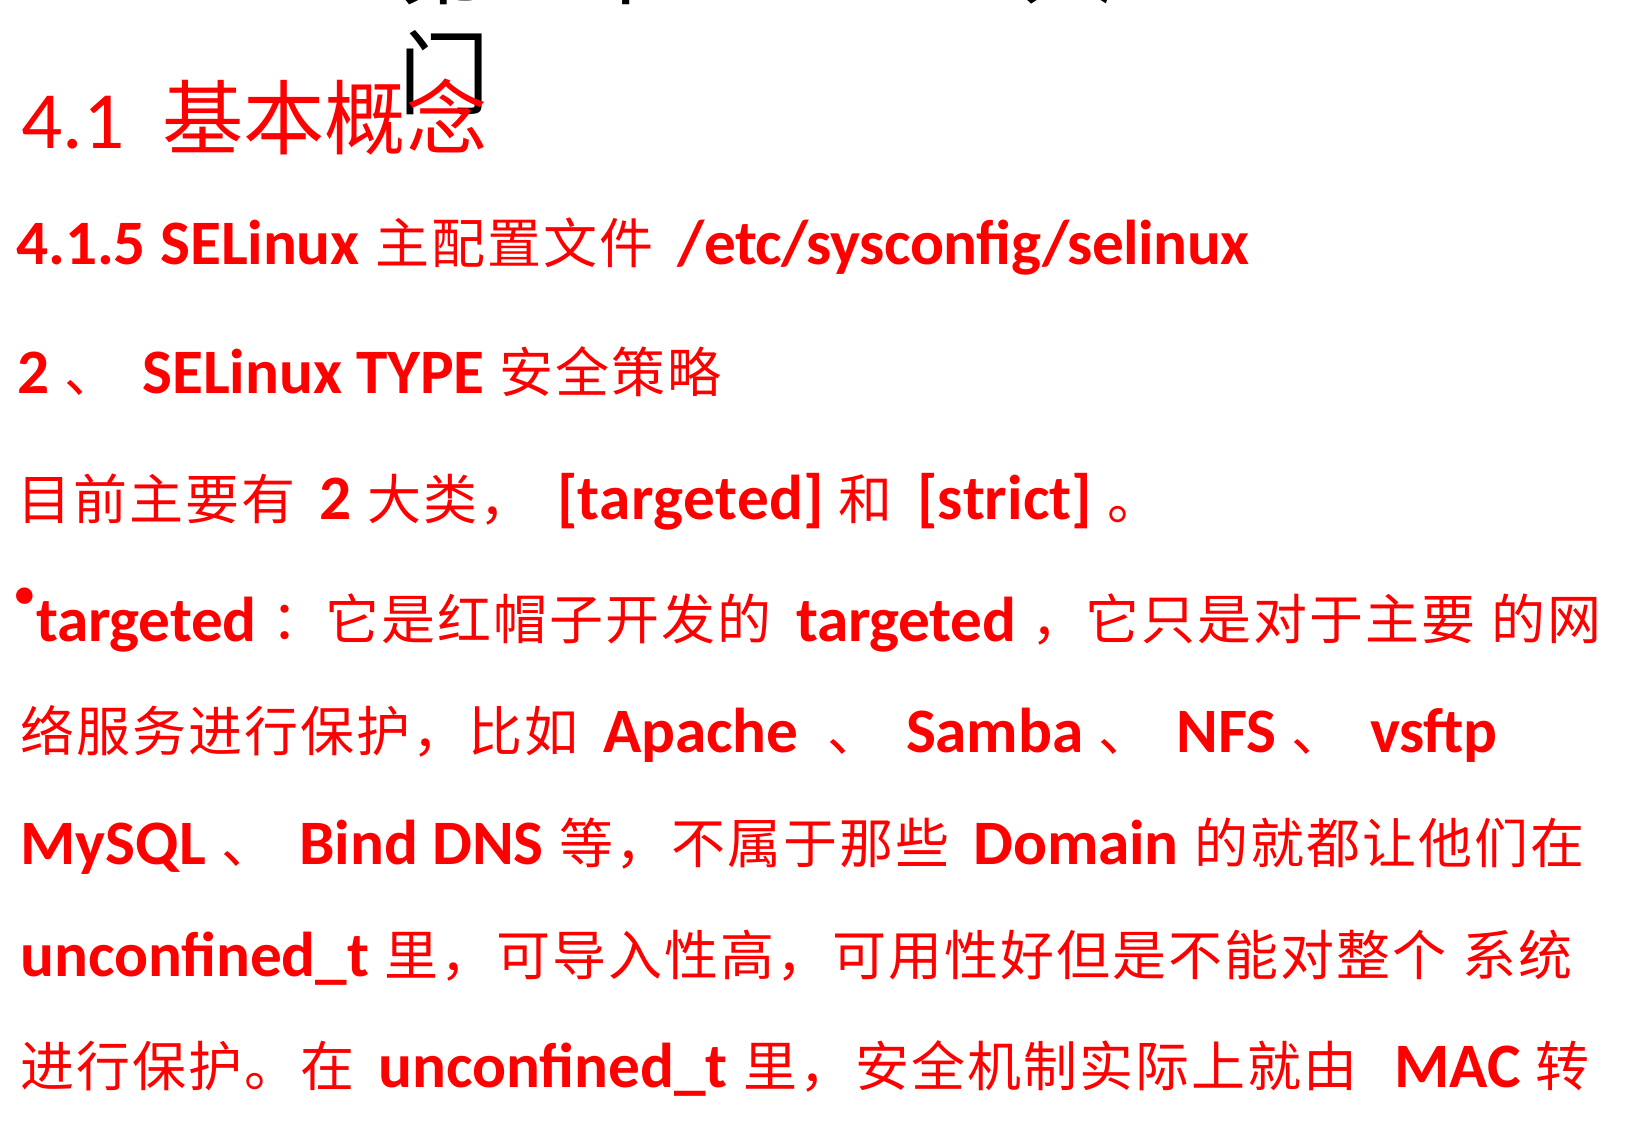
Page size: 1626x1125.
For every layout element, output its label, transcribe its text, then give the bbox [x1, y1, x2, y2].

title 第4章SELinux入门 [396, 0, 1178, 55]
text_box 4.1 基本概念 4.1.5 SELinux主配置文件/etc/sysconfig/selinux 2、SELinux TYPE安全策略 目前主要有2大类，[targeted]和[strict]。 targeted：它是红帽子开发的targeted，它只是对于主要 的网络服务进行保护，比如Apache 、Samba、NFS、vsftp MySQL、Bind DNS等，不属于那些Domain的就都让他们在 unconfined_t里，可导入性高，可用性好但是不能对整个 系统进行保护。在unconfined_t里，安全机制实际上就由 MAC转成了DAC。 strict：是由NAS开发的，能对整个系统进行保护，包含 网络服务，一般指令及应用程序。但是设定复杂。 [13, 55, 1611, 1125]
